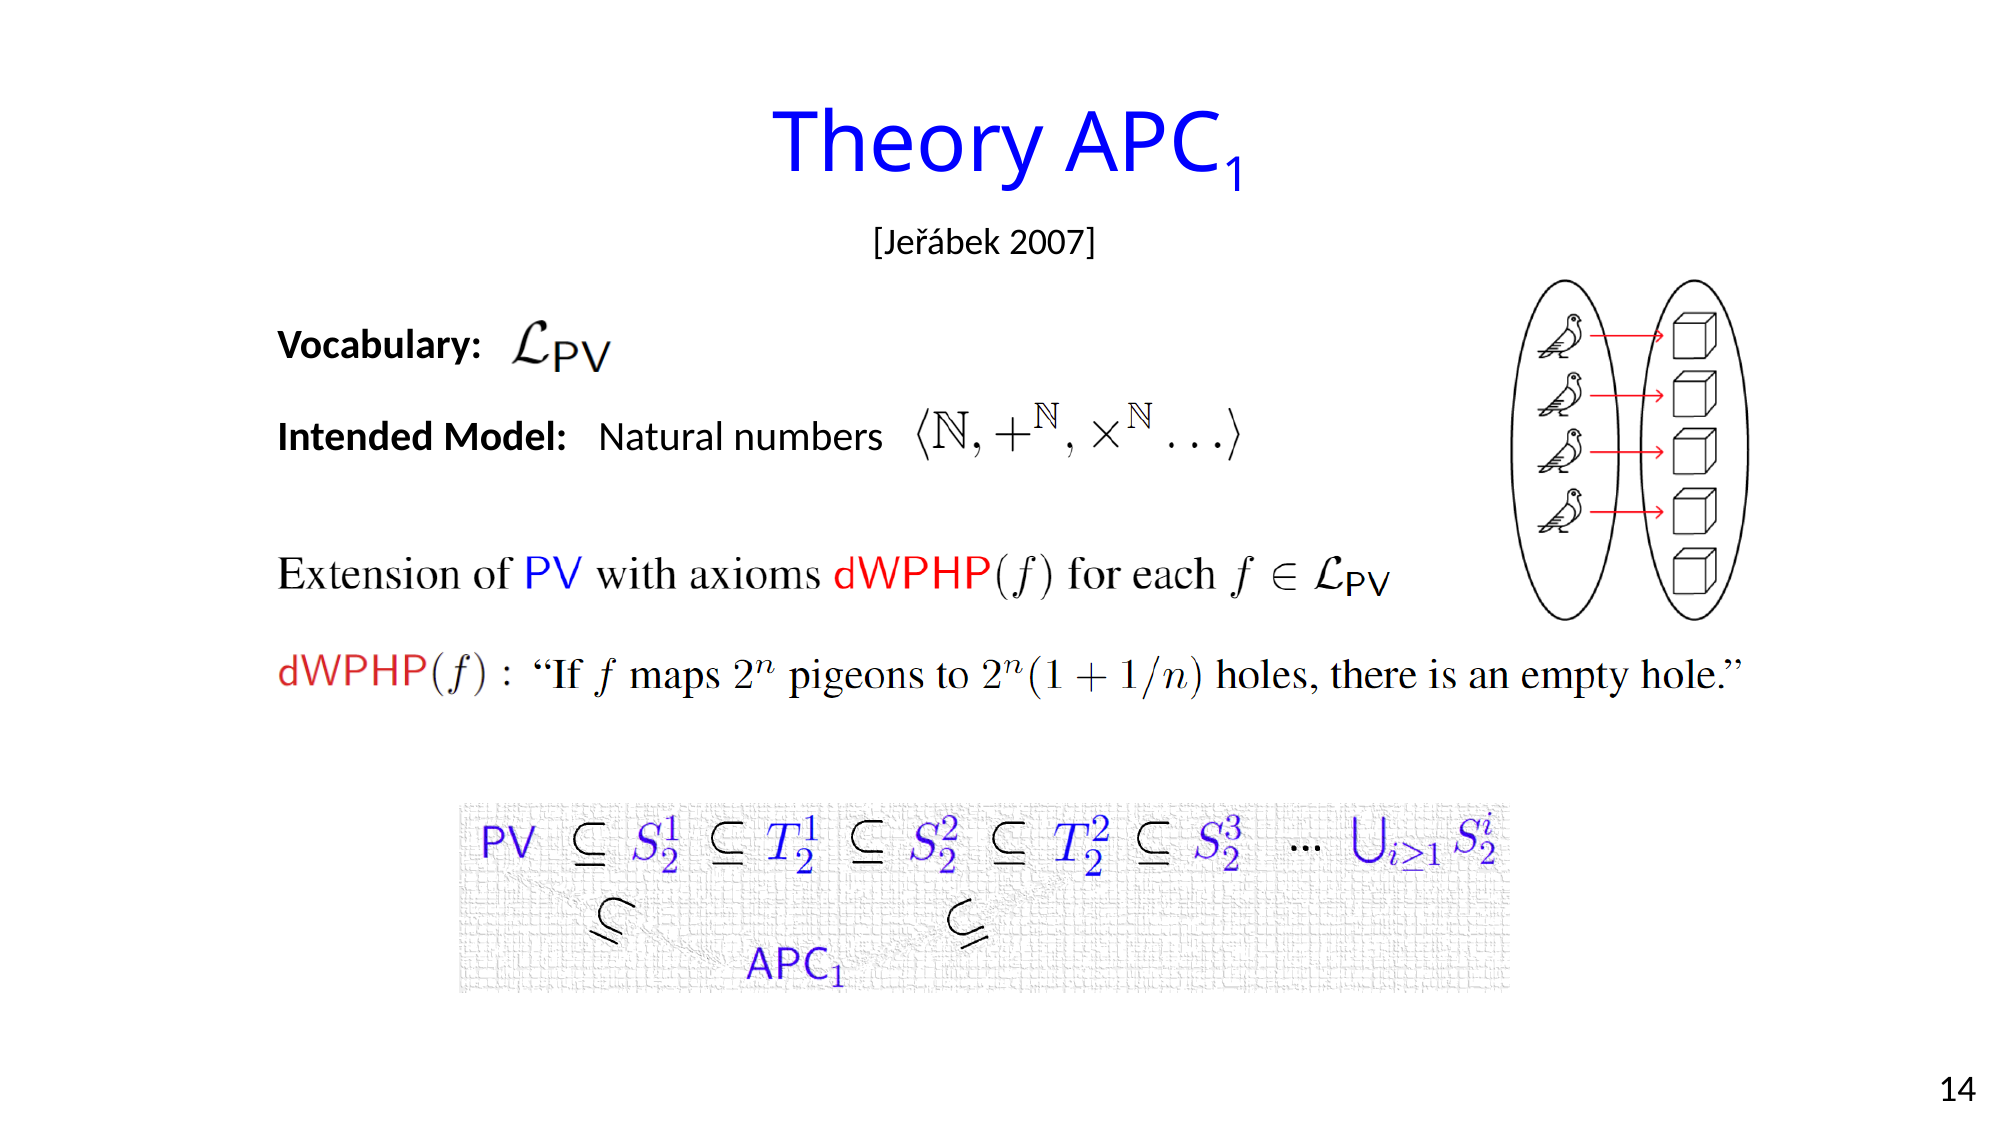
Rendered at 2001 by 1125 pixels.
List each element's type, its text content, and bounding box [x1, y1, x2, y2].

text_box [262, 210, 1760, 713]
text_box 14 [1920, 1056, 1994, 1117]
picture [1496, 268, 1754, 628]
picture [459, 803, 1510, 993]
text_box Theory APC1 [349, 31, 1673, 210]
